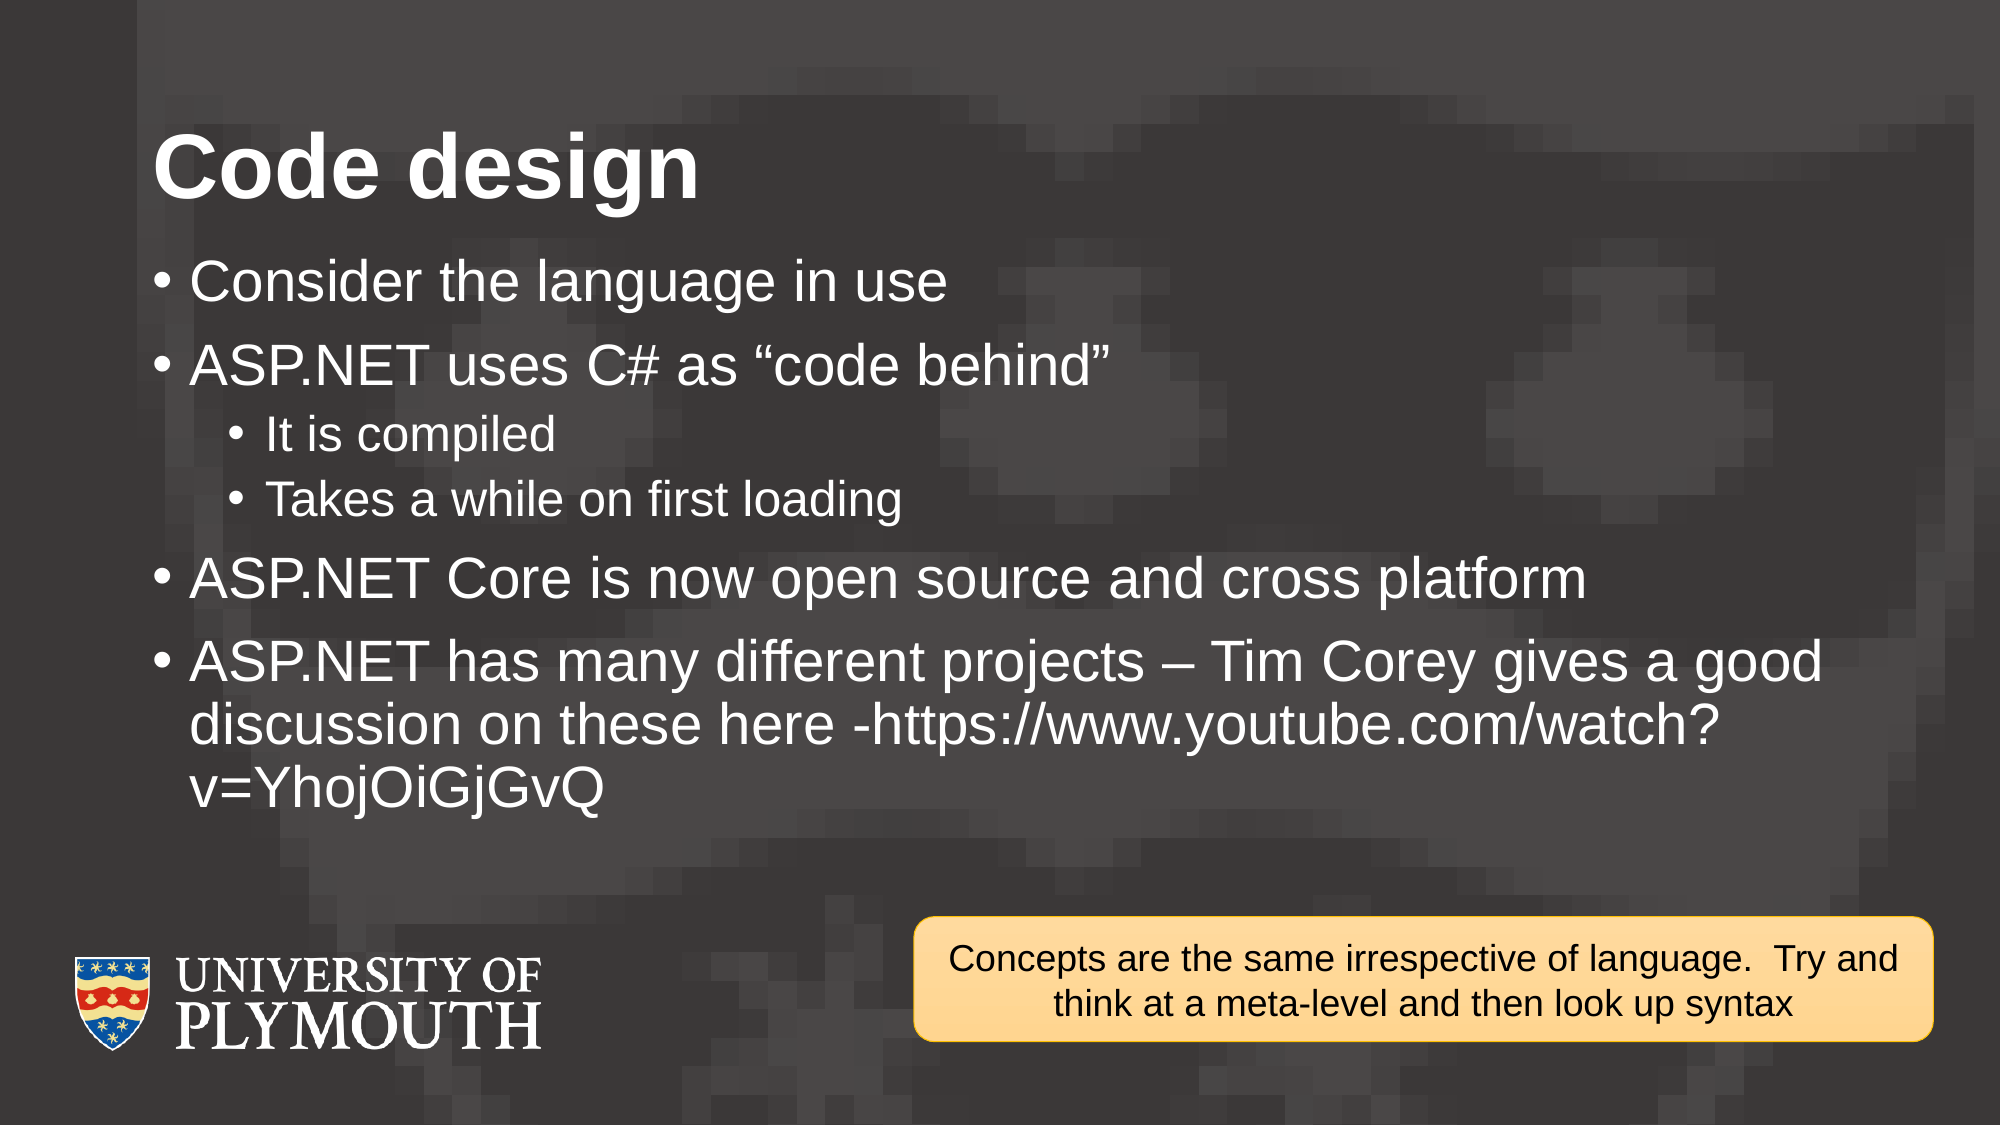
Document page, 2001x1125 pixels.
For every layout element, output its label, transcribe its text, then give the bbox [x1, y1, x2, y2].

text_box Concepts are the same irrespective of language. Try and think at a meta-level and then look up syntax [913, 916, 1934, 1043]
picture [75, 957, 541, 1053]
title Code design [137, 59, 1863, 243]
list Consider the language in use ASP.NET uses C# as “code behind” It is compiled Takes a while on first loading ASP.NET Core is now open source and cross platform ASP.NET has many different projects – Tim Corey gives a good discussion on these here -https://www.youtube.com/watch?v=YhojOiGjGvQ [137, 243, 1880, 876]
